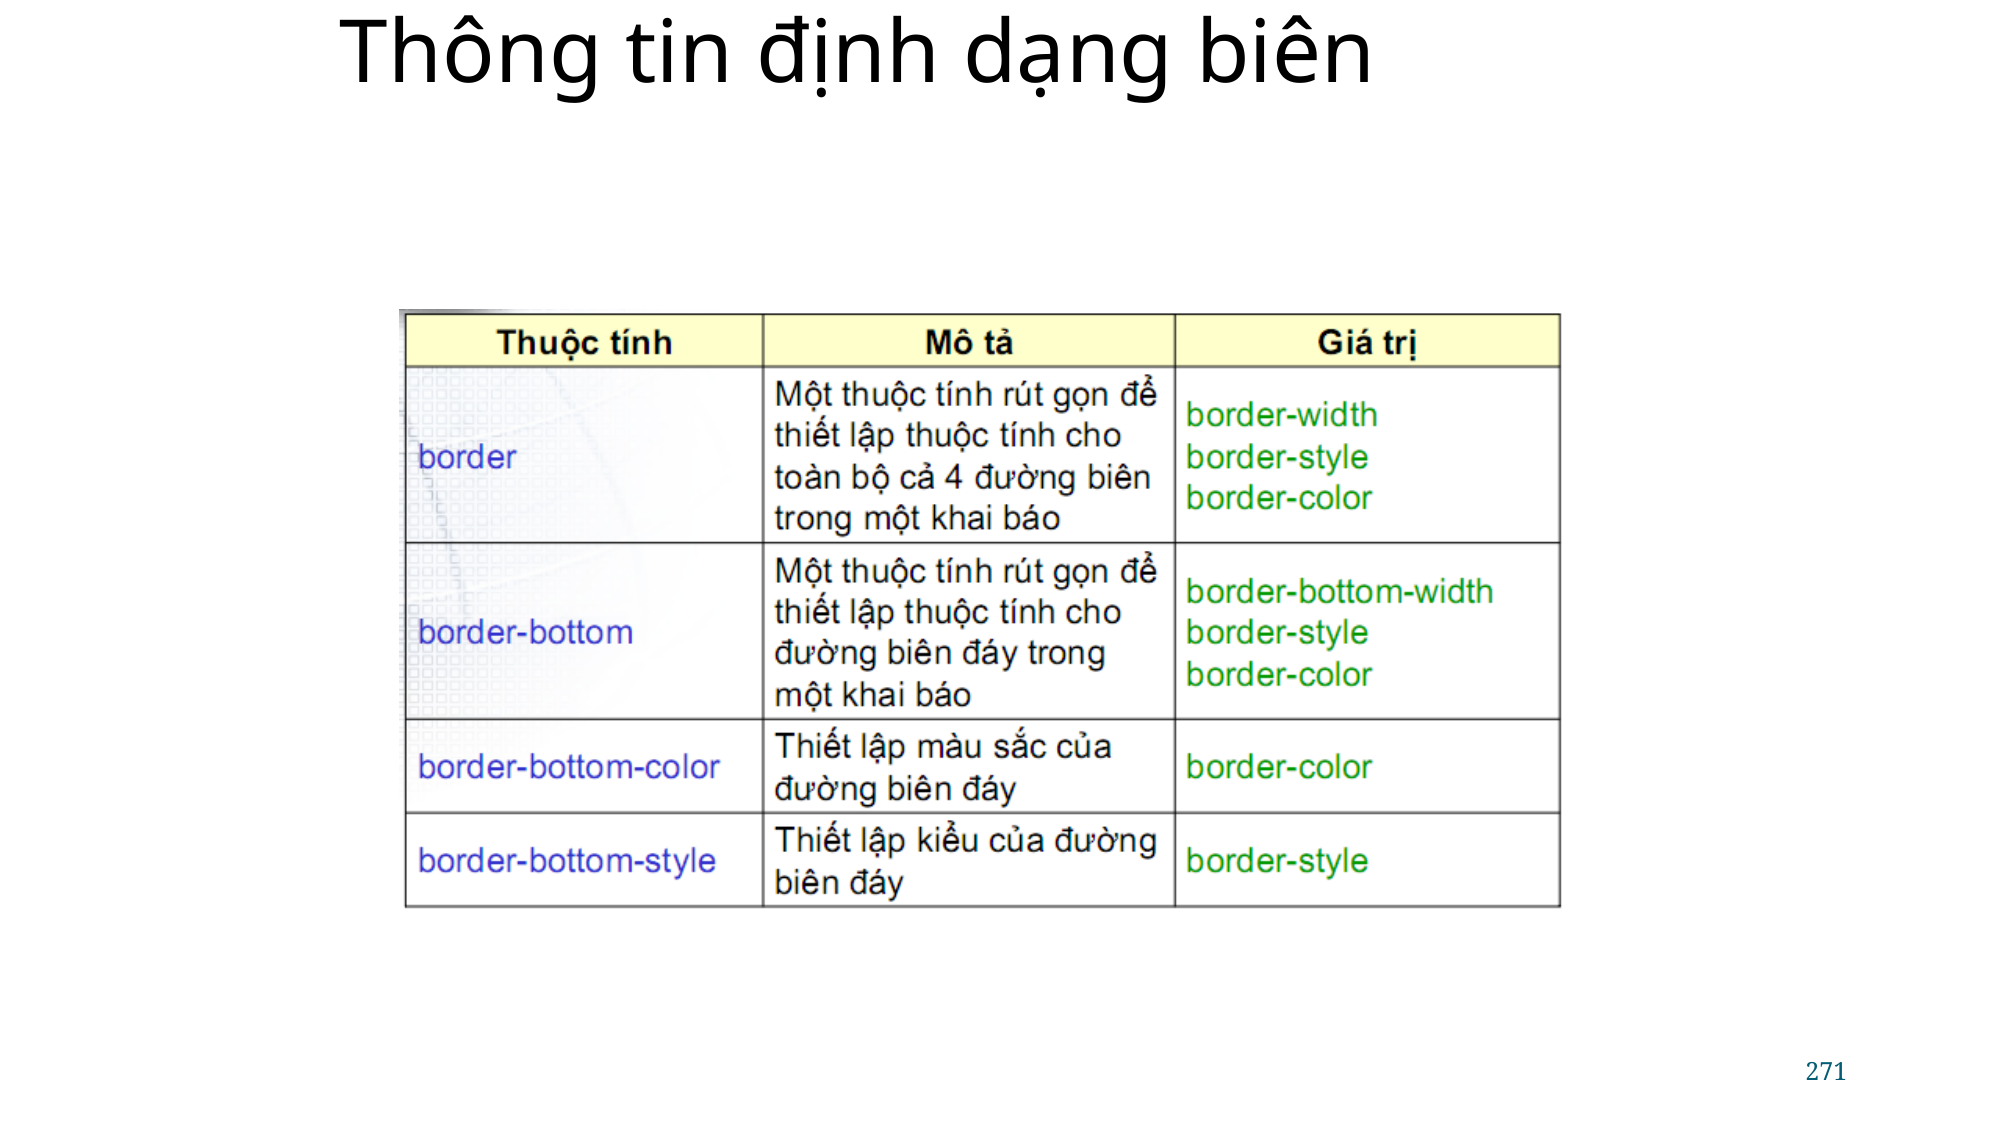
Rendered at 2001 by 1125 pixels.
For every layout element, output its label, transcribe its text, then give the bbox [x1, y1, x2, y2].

picture [399, 309, 1566, 913]
title Thông tin định dạng biên [324, 0, 1713, 110]
slide_number 271 [1412, 1042, 1863, 1103]
